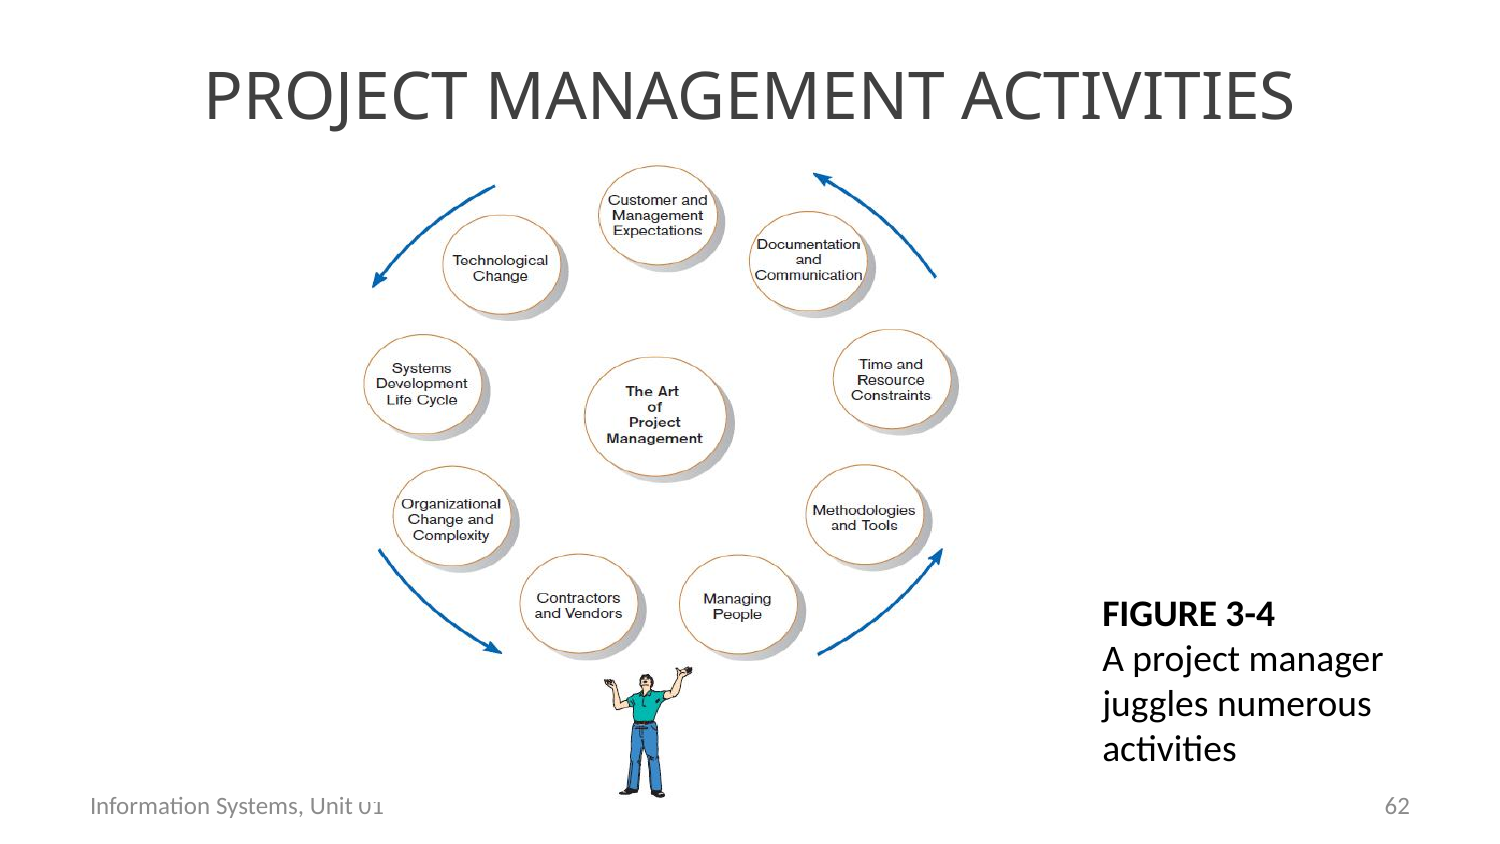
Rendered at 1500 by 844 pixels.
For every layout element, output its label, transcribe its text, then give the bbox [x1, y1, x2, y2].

title Project Management Activities [75, 23, 1425, 164]
slide_number Information Systems, Unit 01 [75, 782, 425, 827]
slide_number 61 [1074, 782, 1425, 827]
picture [355, 140, 976, 802]
text_box FIGURE 3-4 A project manager juggles numerous activities [1087, 581, 1438, 776]
